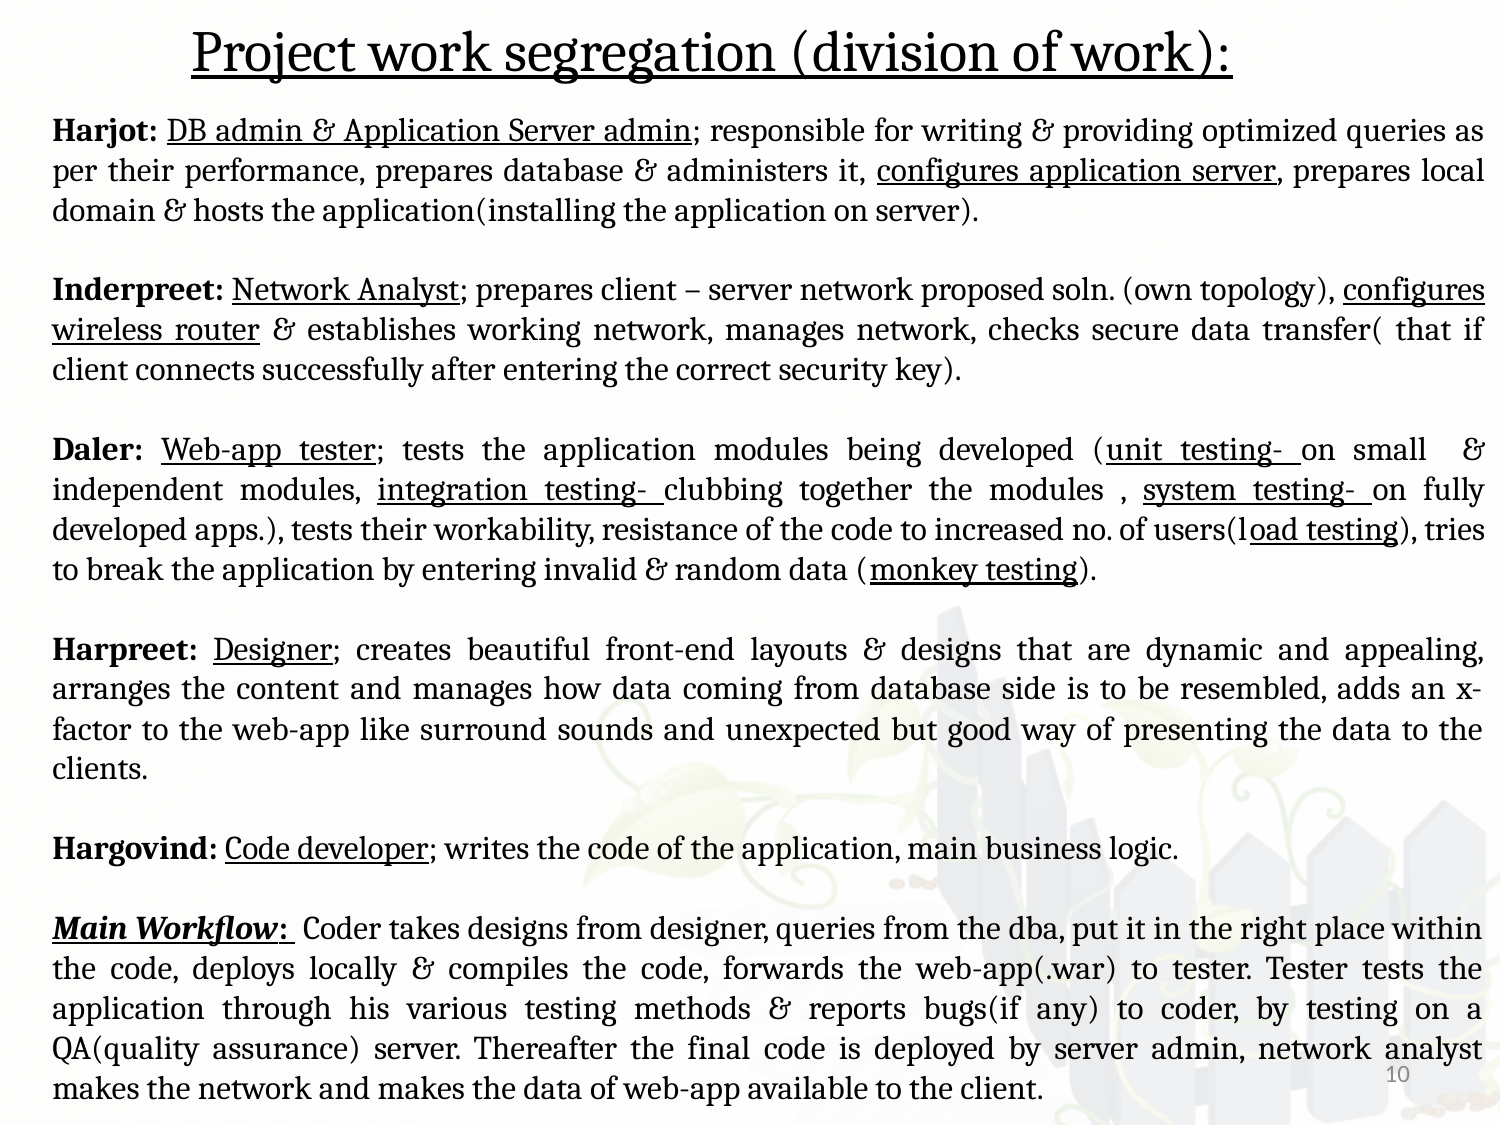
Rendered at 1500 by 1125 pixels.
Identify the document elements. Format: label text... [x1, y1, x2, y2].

text_box Project work segregation (division of work): [176, 6, 1248, 91]
slide_number 10 [1074, 1042, 1425, 1103]
text_box Harjot: DB admin & Application Server admin; responsible for writing & providing optimized queries as per their performance, prepares database & administers it, configures application server, prepares local domain & hosts the application(installing the application on server). Inderpreet: Network Analyst; prepares client – server network proposed soln. (own topology), configures wireless router & establishes working network, manages network, checks secure data transfer( that if client connects successfully after entering the correct security key). Daler: Web-app tester; tests the application modules being developed (unit testing- on small & independent modules, integration testing- clubbing together the modules , system testing- on fully developed apps.), tests their workability, resistance of the code to increased no. of users(load testing), tries to break the application by entering invalid & random data (monkey testing). Harpreet: Designer; creates beautiful front-end layouts & designs that are dynamic and appealing, arranges the content and manages how data coming from database side is to be resembled, adds an x-factor to the web-app like surround sounds and unexpected but good way of presenting the data to the clients. Hargovind: Code developer; writes the code of the application, main business logic. Main Workflow: Coder takes designs from designer, queries from the dba, put it in the right place within the code, deploys locally & compiles the code, forwards the web-app(.war) to tester. Tester tests the application through his various testing methods & reports bugs(if any) to coder, by testing on a QA(quality assurance) server. Thereafter the final code is deployed by server admin, network analyst makes the network and makes the data of web-app available to the client. [37, 100, 1500, 1114]
